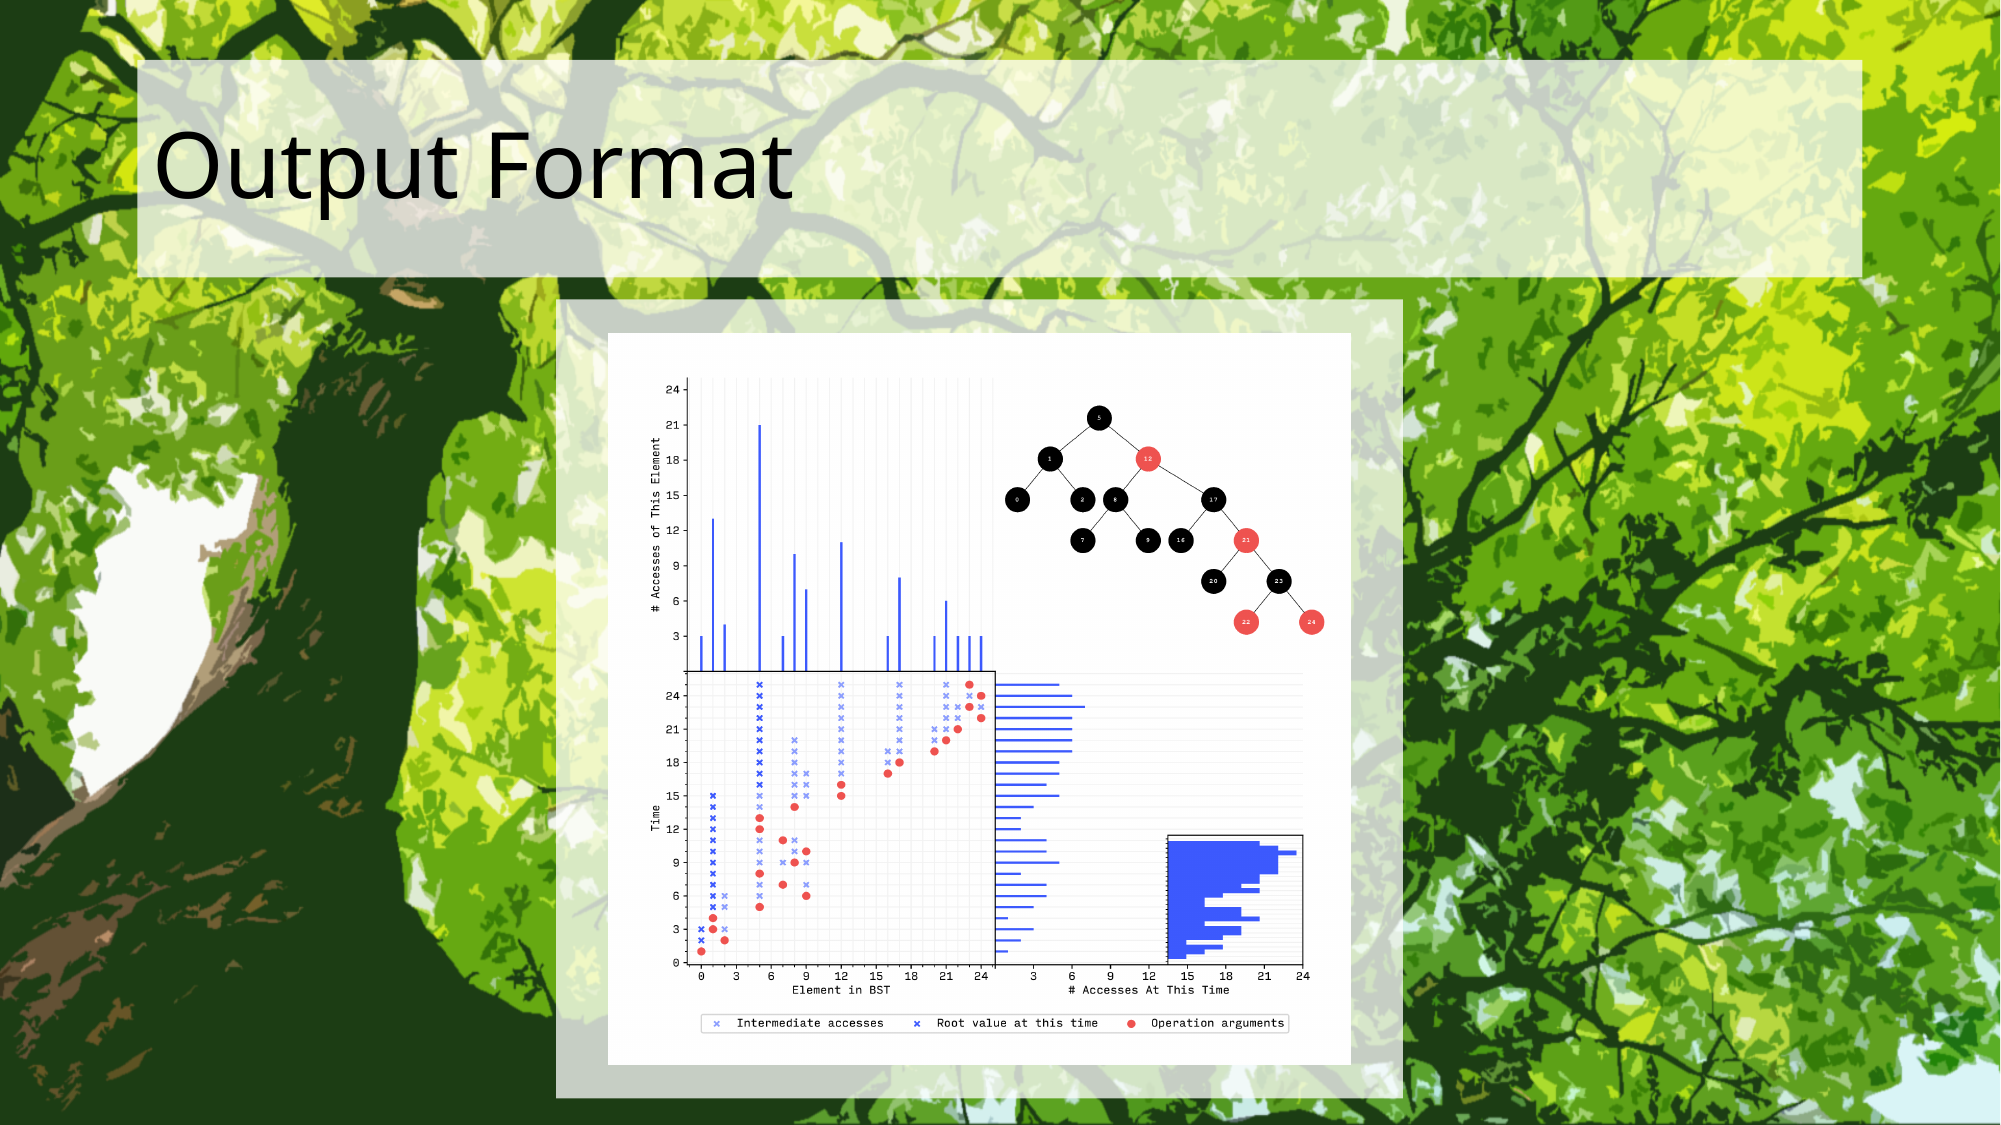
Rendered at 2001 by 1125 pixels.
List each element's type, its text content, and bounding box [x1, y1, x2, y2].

title Output Format [137, 59, 1863, 278]
list [556, 299, 1403, 1099]
picture [0, 0, 2001, 1125]
